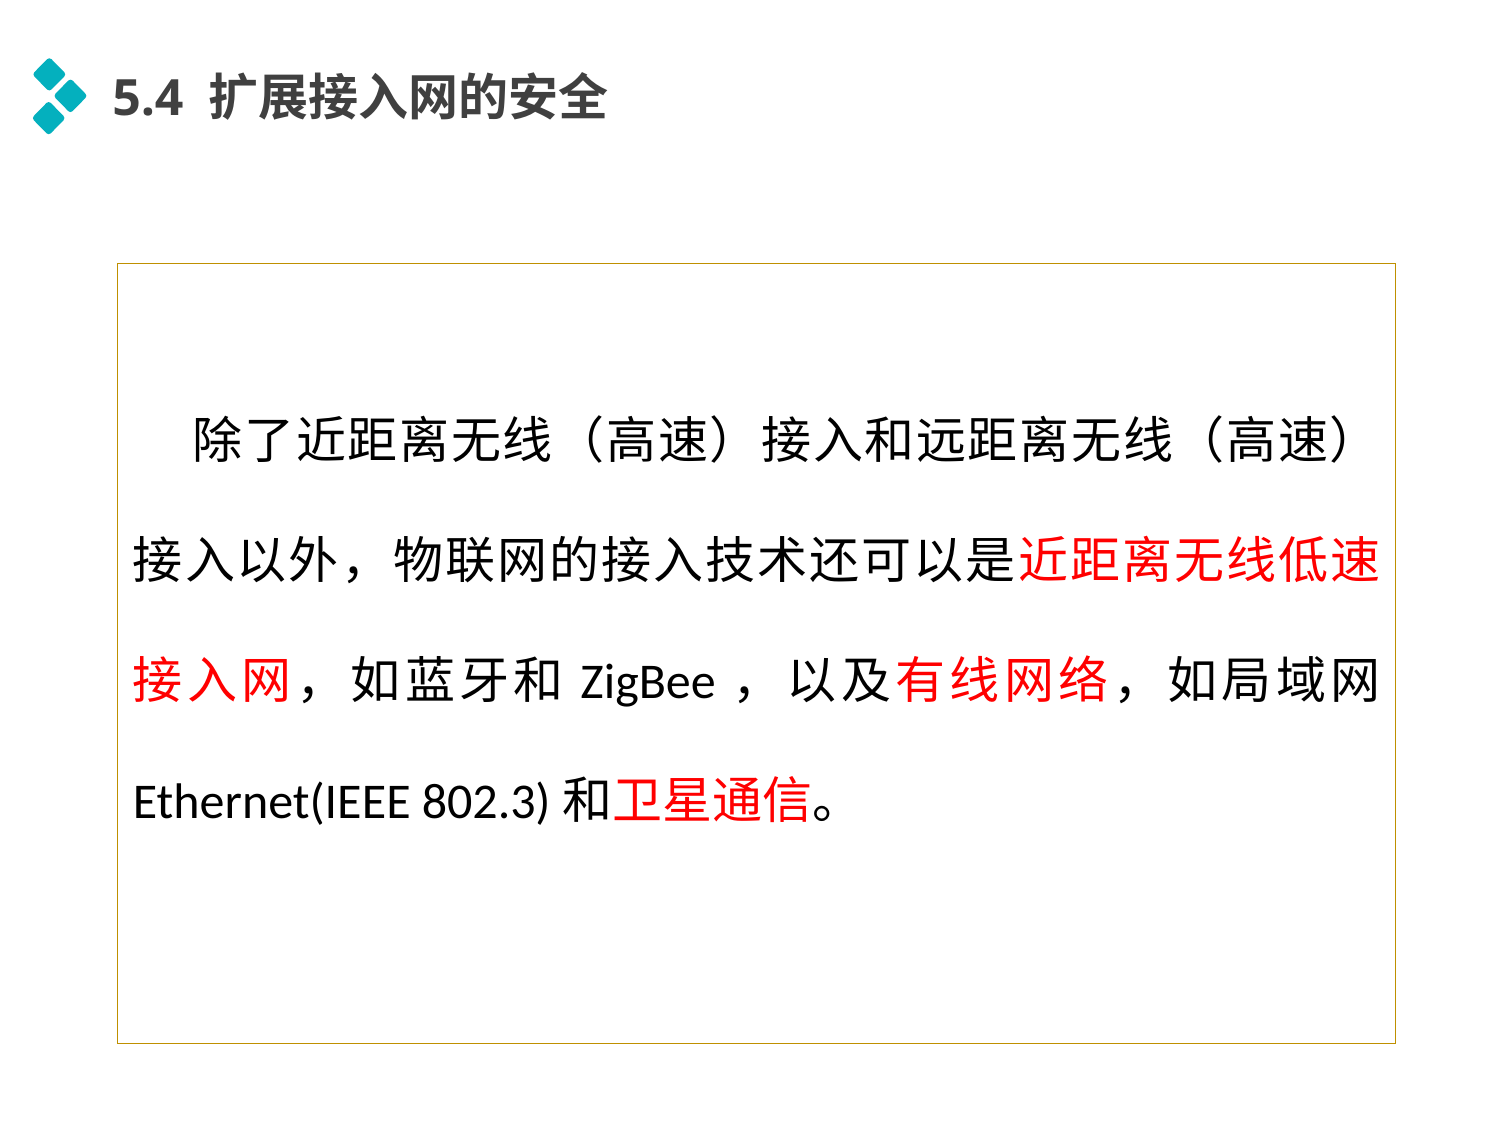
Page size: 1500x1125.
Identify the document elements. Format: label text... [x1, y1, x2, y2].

text_box [32, 102, 65, 135]
text_box 除了近距离无线（高速）接入和远距离无线（高速）接入以外，物联网的接入技术还可以是近距离无线低速接入网，如蓝牙和ZigBee，以及有线网络，如局域网 Ethernet(IEEE 802.3)和卫星通信。 [117, 263, 1396, 1044]
text_box 5.4 扩展接入网的安全 [100, 59, 871, 131]
text_box [54, 79, 87, 113]
text_box [33, 58, 66, 91]
